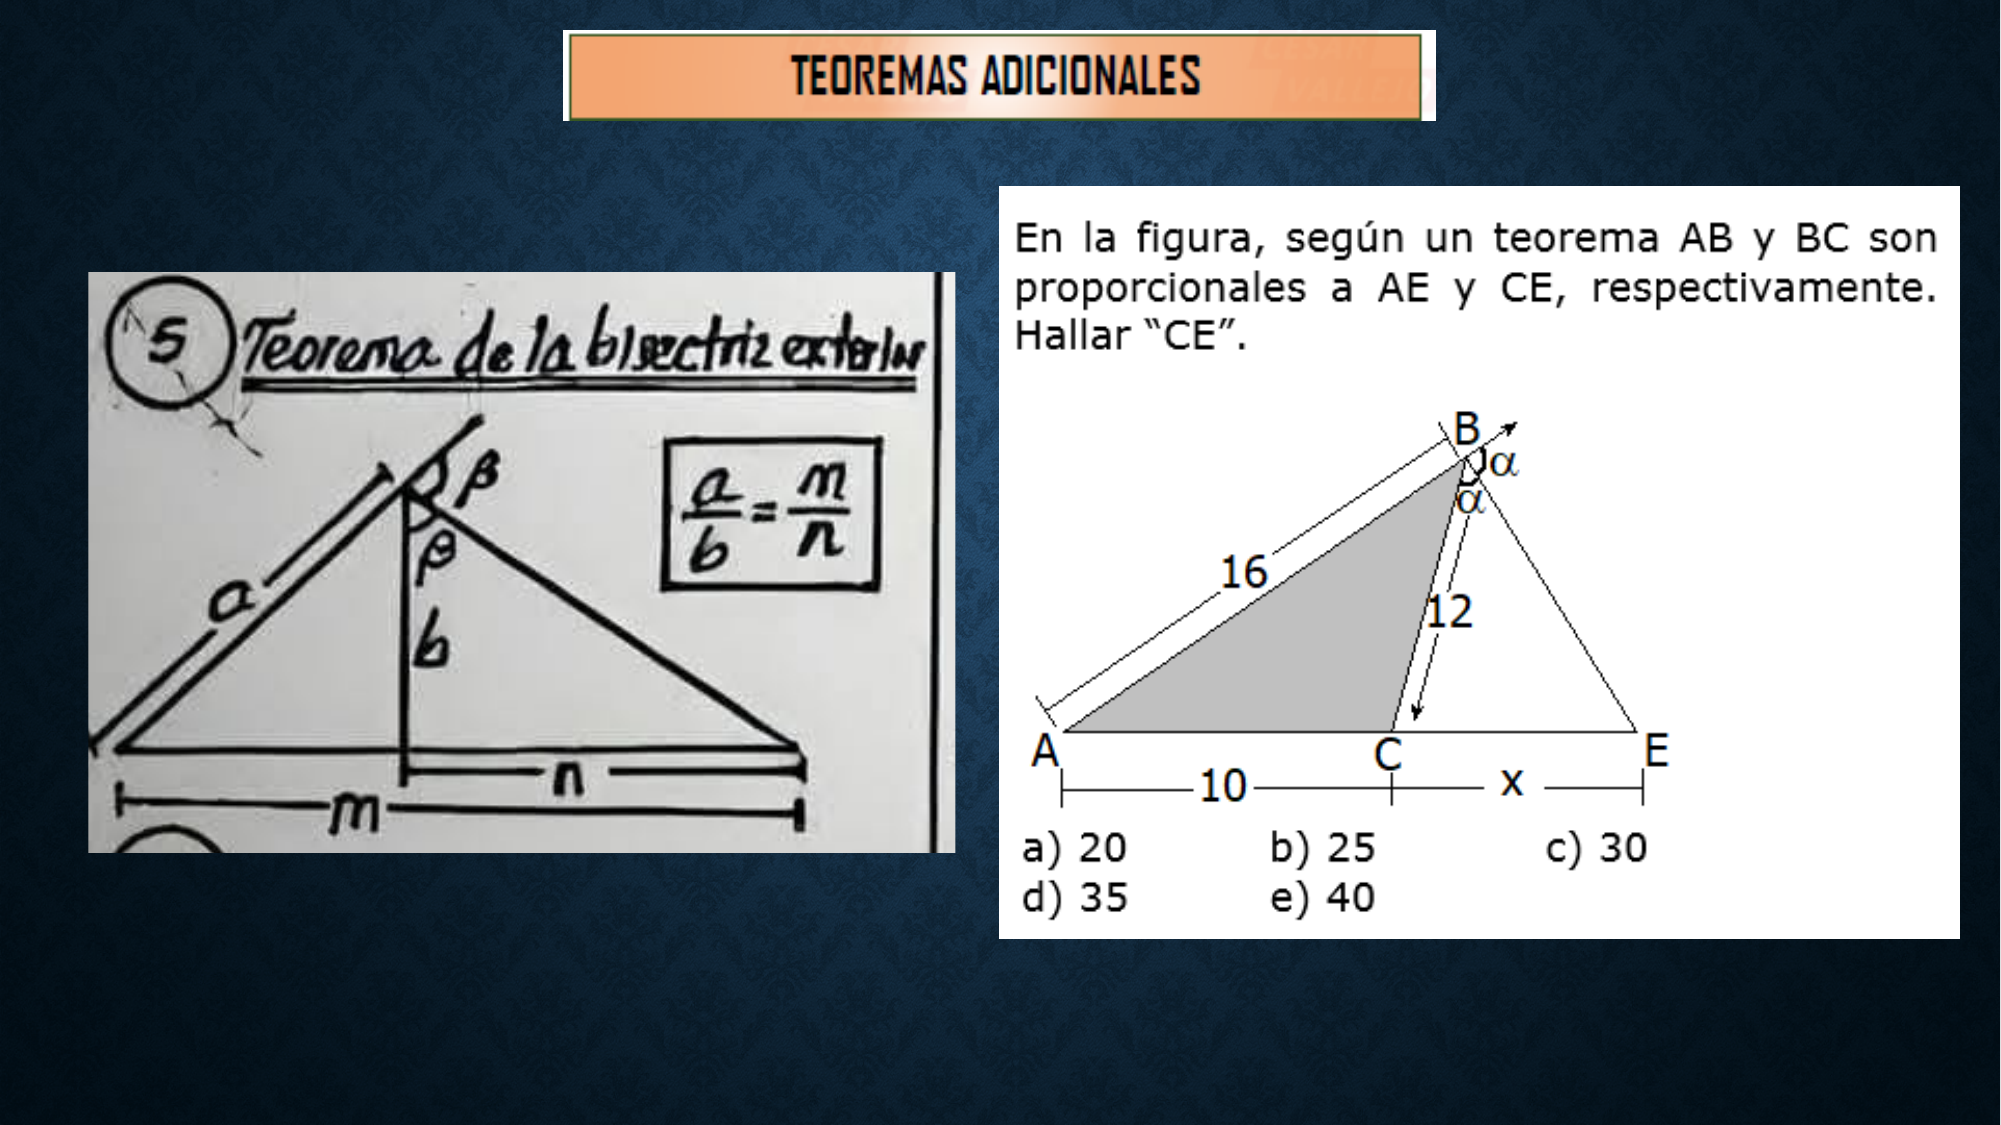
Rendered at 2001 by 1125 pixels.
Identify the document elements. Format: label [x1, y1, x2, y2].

picture [563, 30, 1437, 121]
picture [999, 185, 1961, 940]
picture [87, 271, 956, 854]
